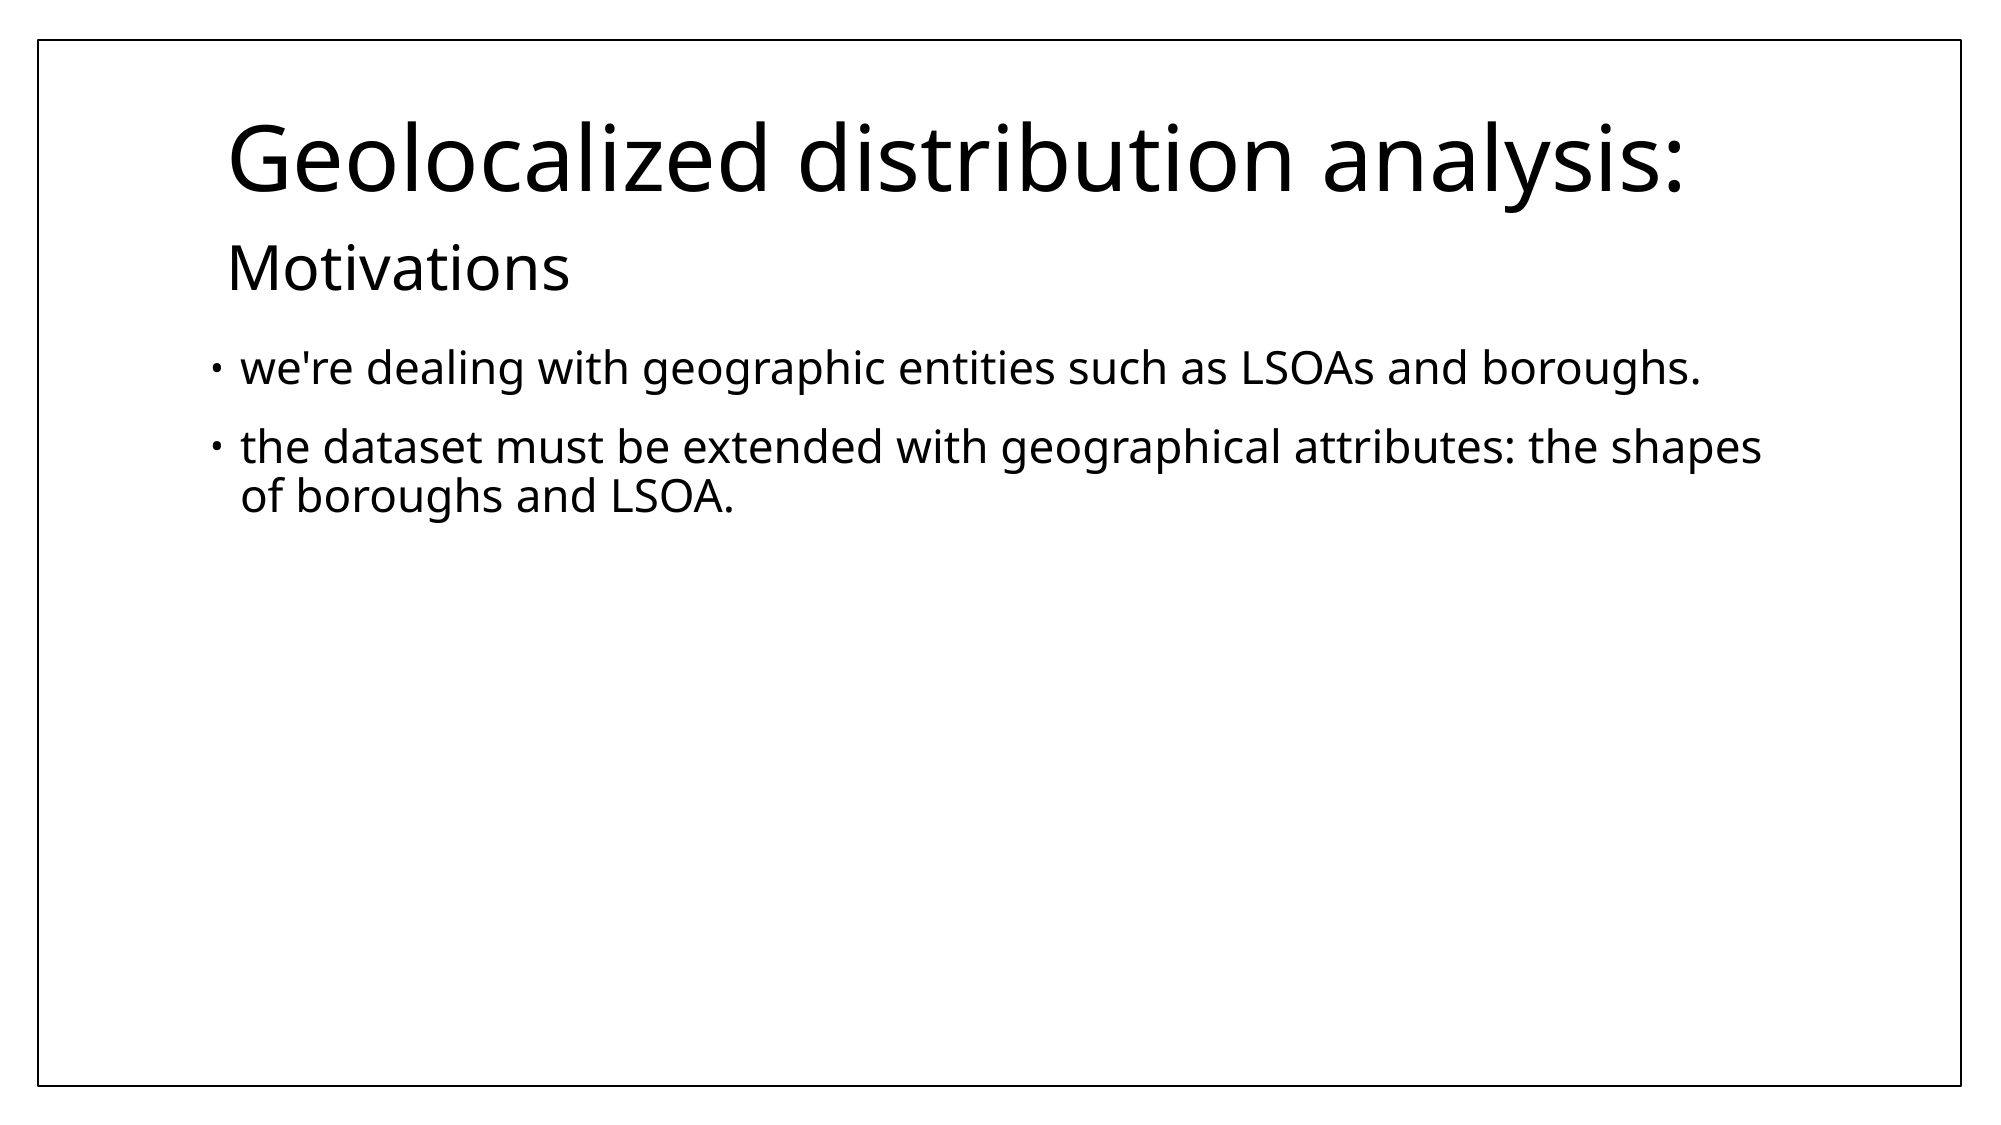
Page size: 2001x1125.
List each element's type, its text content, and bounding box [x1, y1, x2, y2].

title Geolocalized distribution analysis: Motivations [187, 99, 1808, 323]
list we're dealing with geographic entities such as LSOAs and boroughs. the dataset must be extended with geographical attributes: the shapes of boroughs and LSOA. [187, 337, 1808, 1000]
